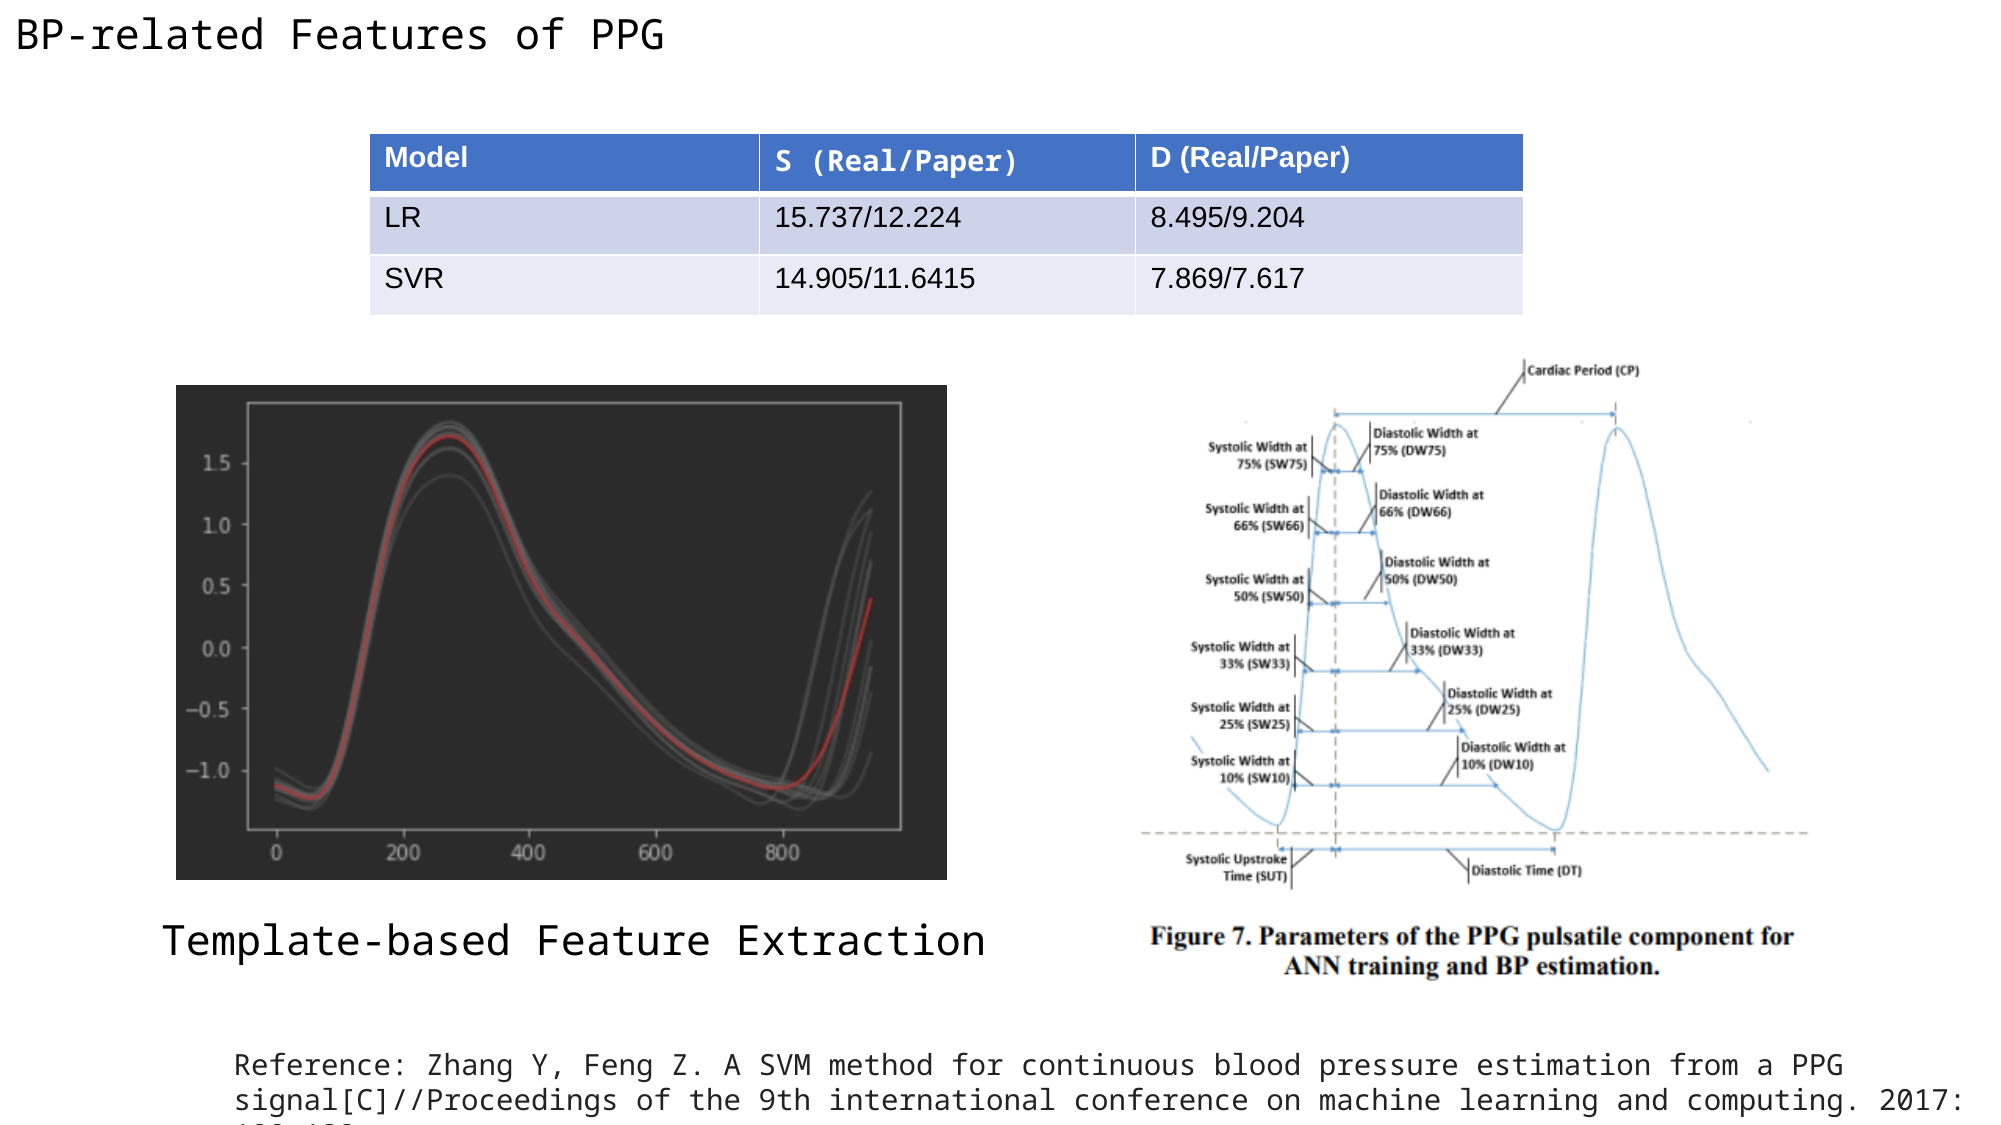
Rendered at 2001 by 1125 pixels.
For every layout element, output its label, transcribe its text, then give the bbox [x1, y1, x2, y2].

table_header Model [370, 134, 759, 191]
picture [175, 385, 947, 881]
table_cell 14.905/11.6415 [760, 256, 1135, 315]
table_cell 15.737/12.224 [760, 197, 1135, 254]
text_box Template-based Feature Extraction [119, 906, 1028, 971]
table_cell LR [370, 197, 759, 254]
text_box Reference: Zhang Y, Feng Z. A SVM method for continuous blood pressure estimation from a PPG signal[C]//Proceedings of the 9th international conference on machine learning and computing. 2017: 128-132. [218, 1039, 2000, 1125]
table_cell 7.869/7.617 [1136, 256, 1523, 315]
picture [1137, 345, 1817, 984]
table_cell SVR [370, 256, 759, 315]
table_header S (Real/Paper) [760, 134, 1135, 191]
text_box BP-related Features of PPG [0, 0, 700, 65]
table_header D (Real/Paper) [1136, 134, 1523, 191]
table_cell 8.495/9.204 [1136, 197, 1523, 254]
